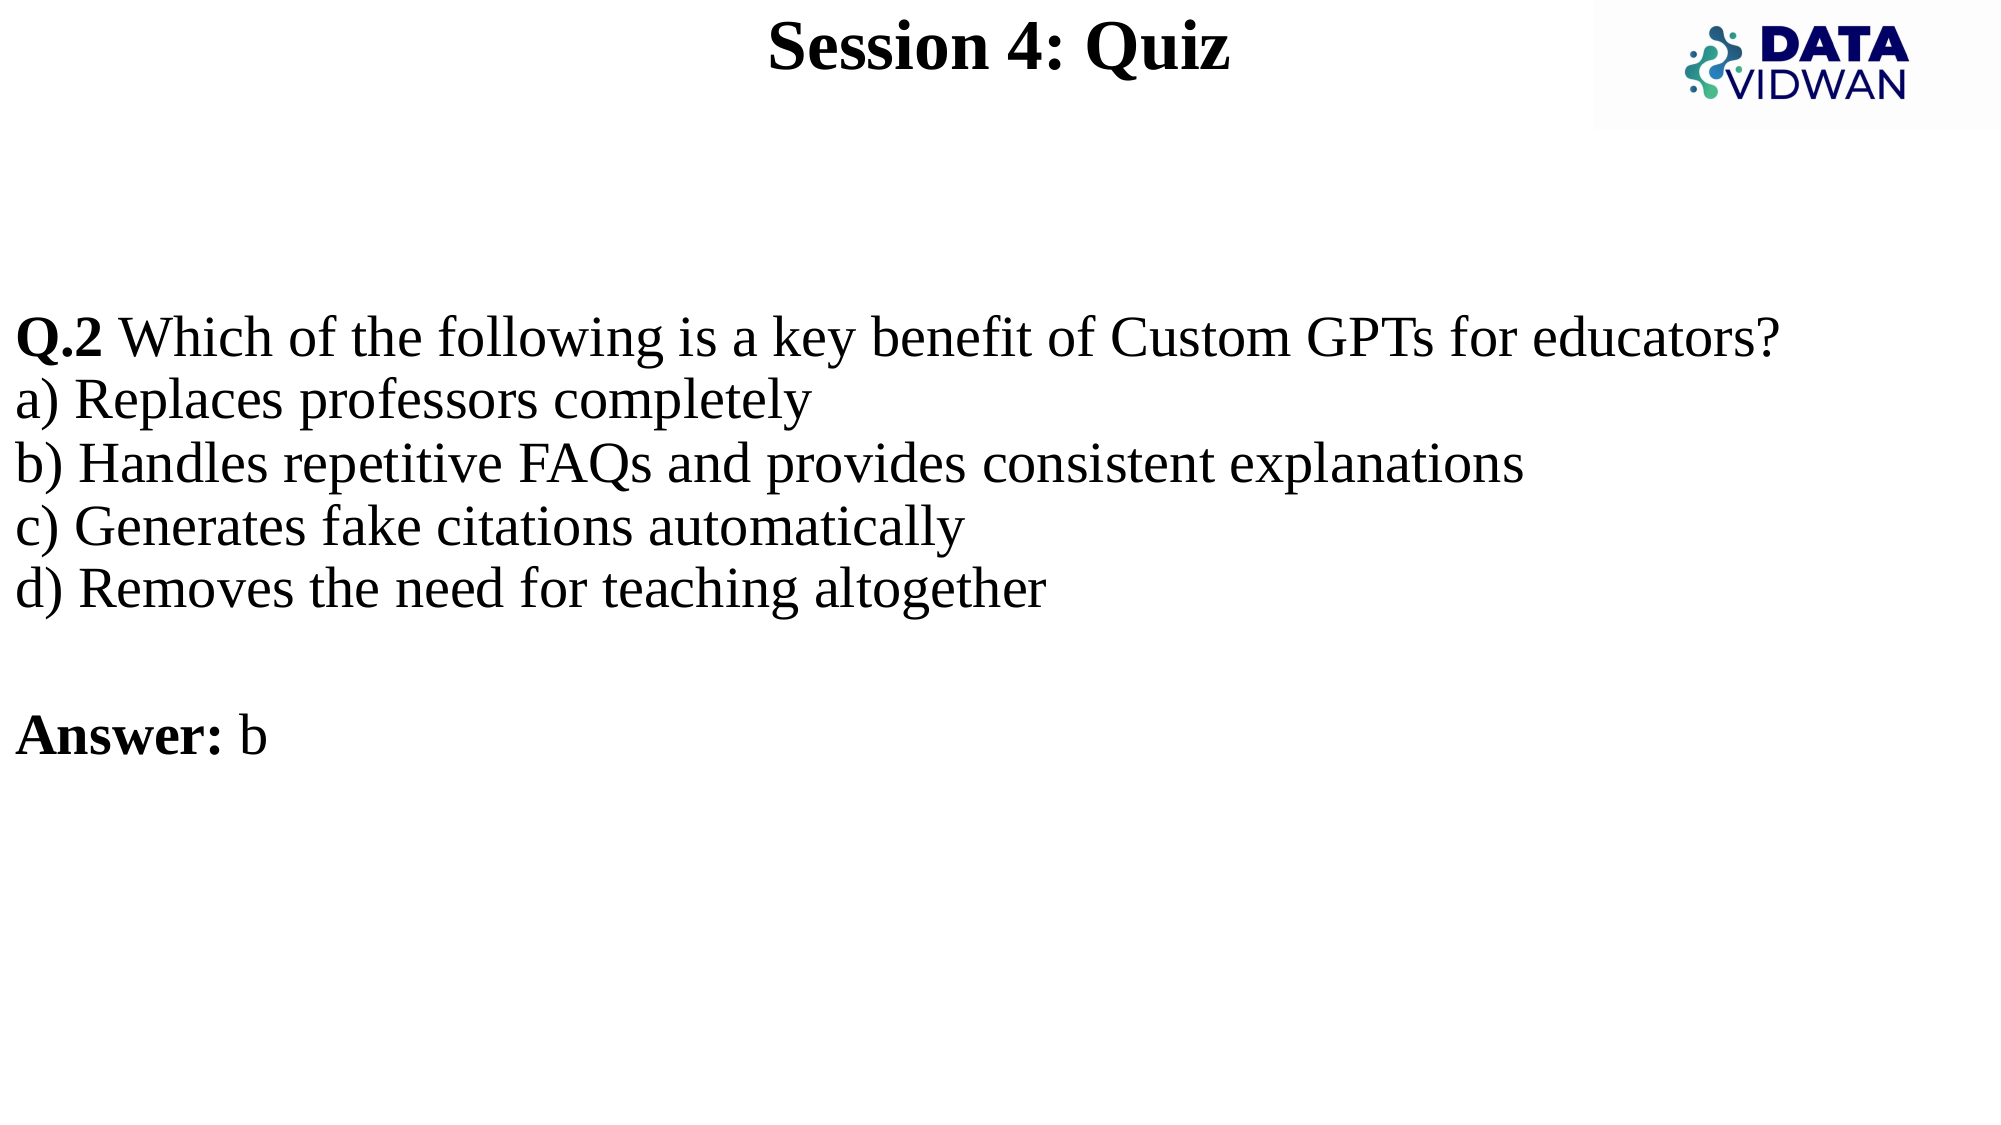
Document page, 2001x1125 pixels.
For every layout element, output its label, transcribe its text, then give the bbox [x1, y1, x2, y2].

title Session 4: Quiz [137, 0, 1863, 93]
picture [1594, 0, 2000, 123]
list Q.2 Which of the following is a key benefit of Custom GPTs for educators? a) Replaces professors completely b) Handles repetitive FAQs and provides consistent explanations c) Generates fake citations automatically d) Removes the need for teaching altogether Answer: b [0, 123, 2000, 1125]
